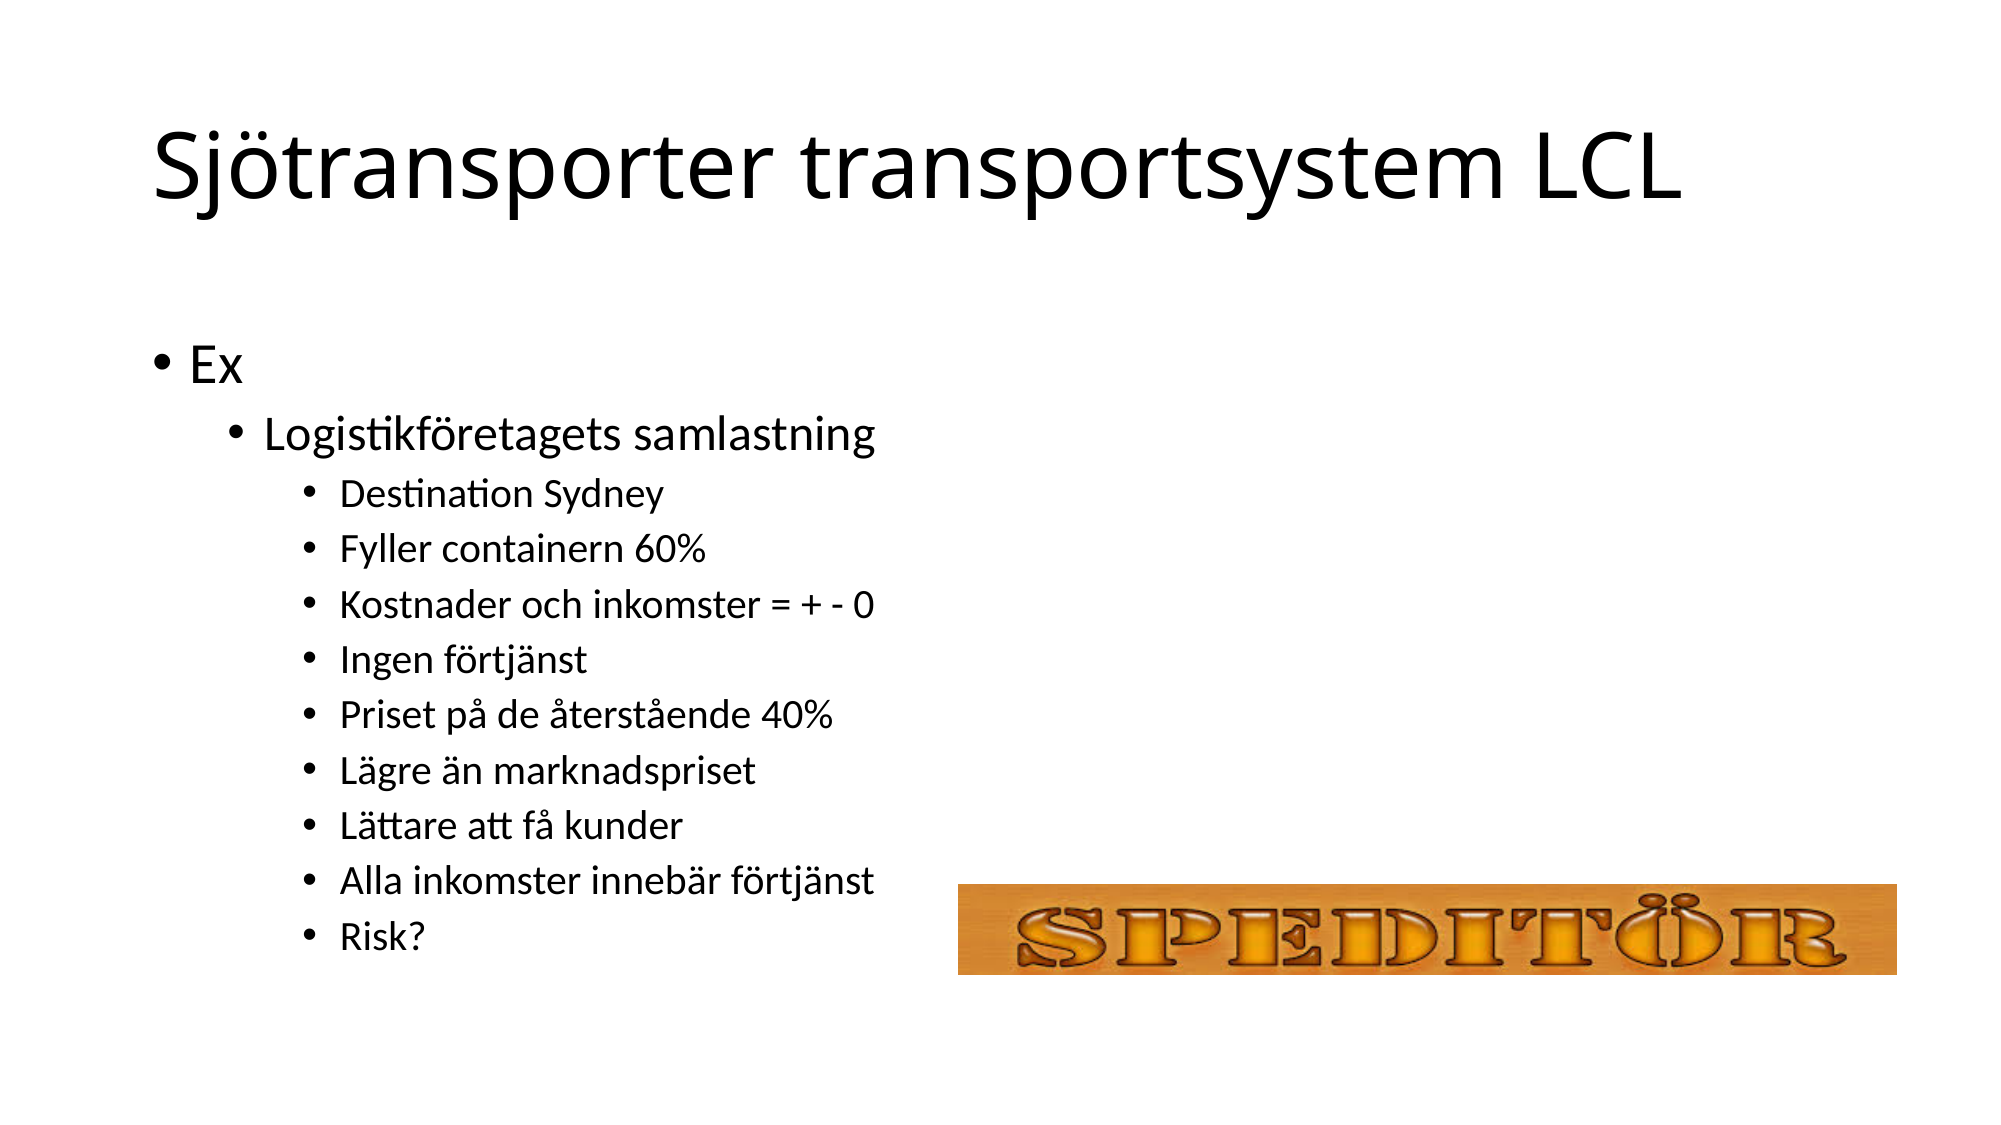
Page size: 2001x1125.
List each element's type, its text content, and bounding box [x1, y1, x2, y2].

list Ex Logistikföretagets samlastning Destination Sydney Fyller containern 60% Kostnader och inkomster = + - 0 Ingen förtjänst Priset på de återstående 40% Lägre än marknadspriset Lättare att få kunder Alla inkomster innebär förtjänst Risk? [137, 326, 1863, 1040]
picture [958, 884, 1897, 975]
title Sjötransporter transportsystem LCL [137, 59, 1863, 278]
